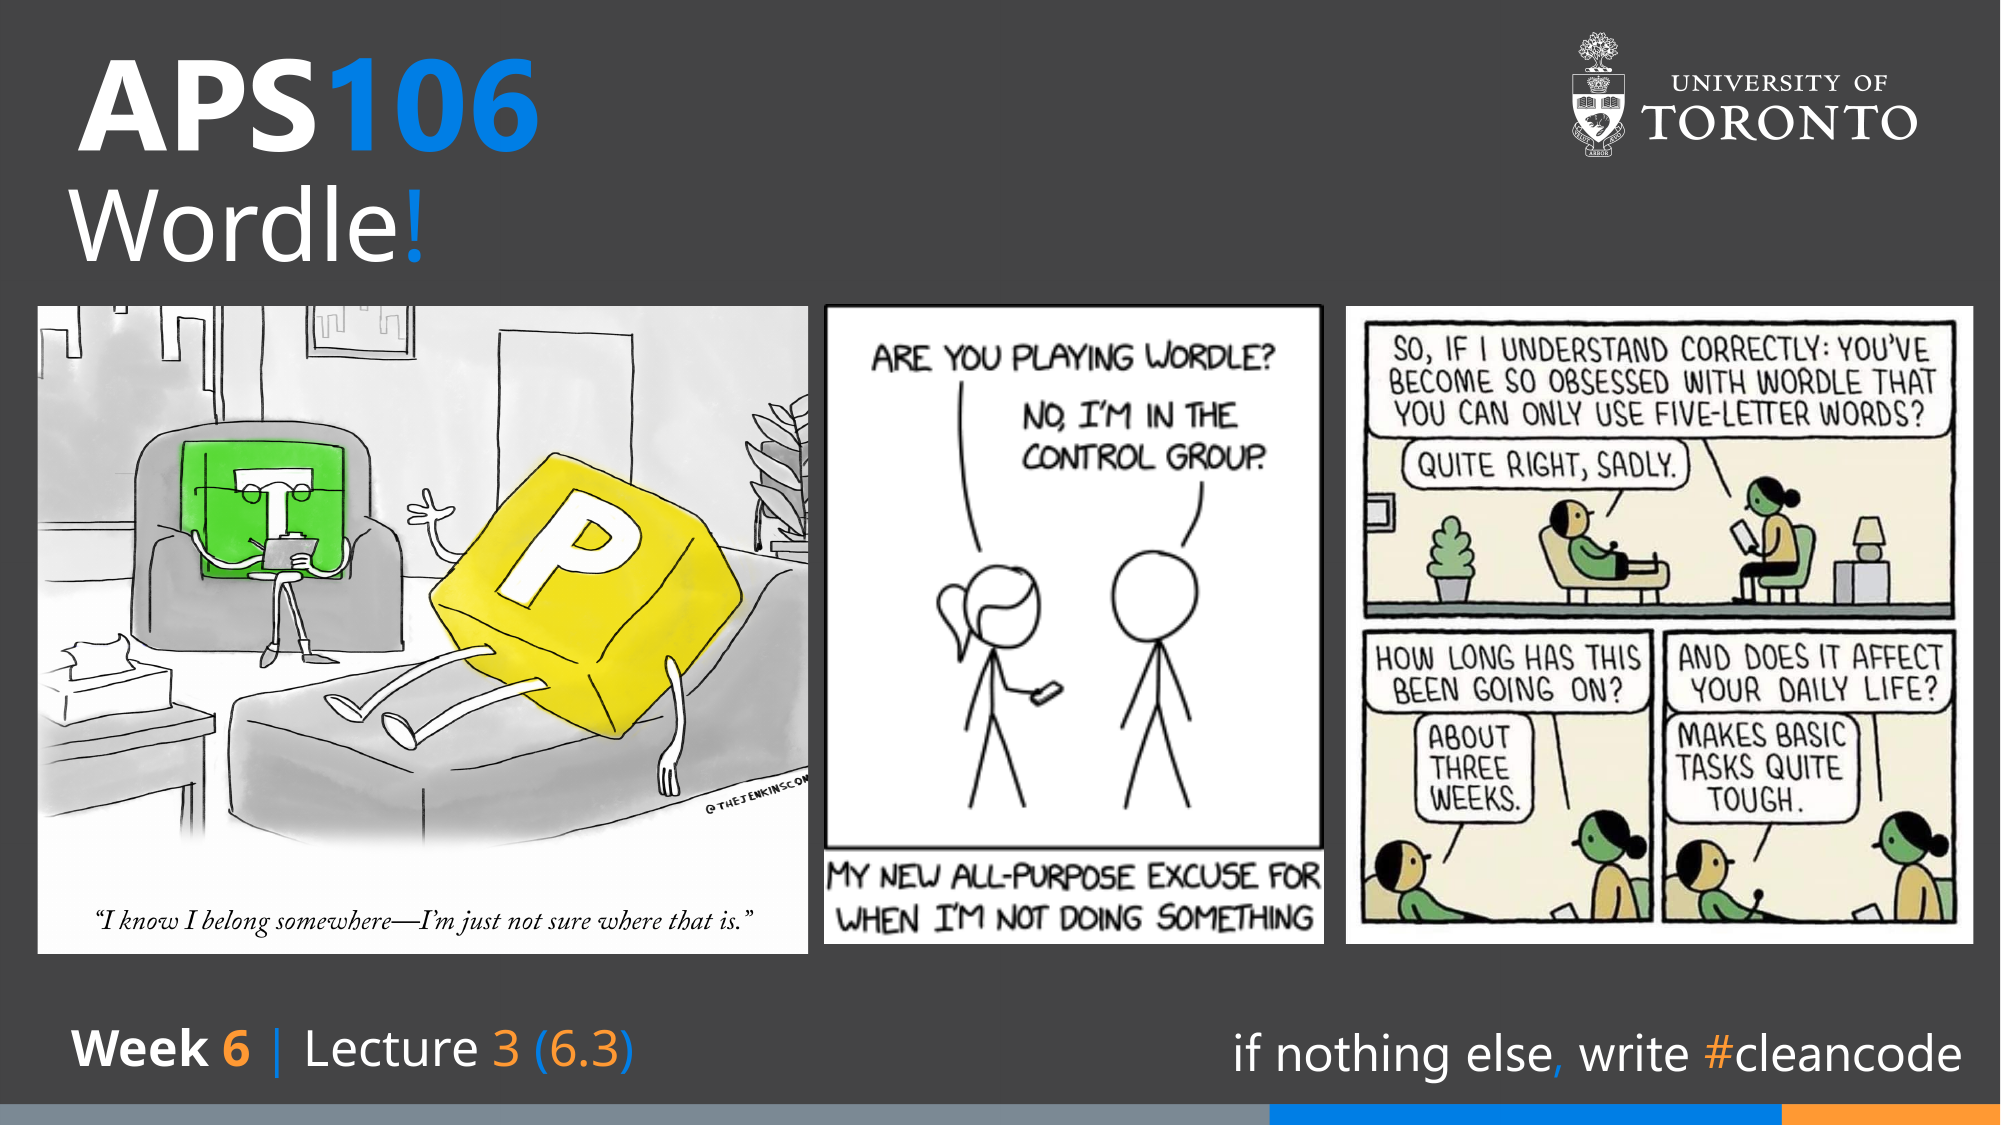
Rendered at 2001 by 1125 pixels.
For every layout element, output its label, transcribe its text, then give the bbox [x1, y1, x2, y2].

title Wordle! [52, 139, 1921, 291]
subtitle Week 6 | Lecture 3 (6.3) [56, 1015, 1926, 1087]
picture [0, 0, 2001, 1125]
